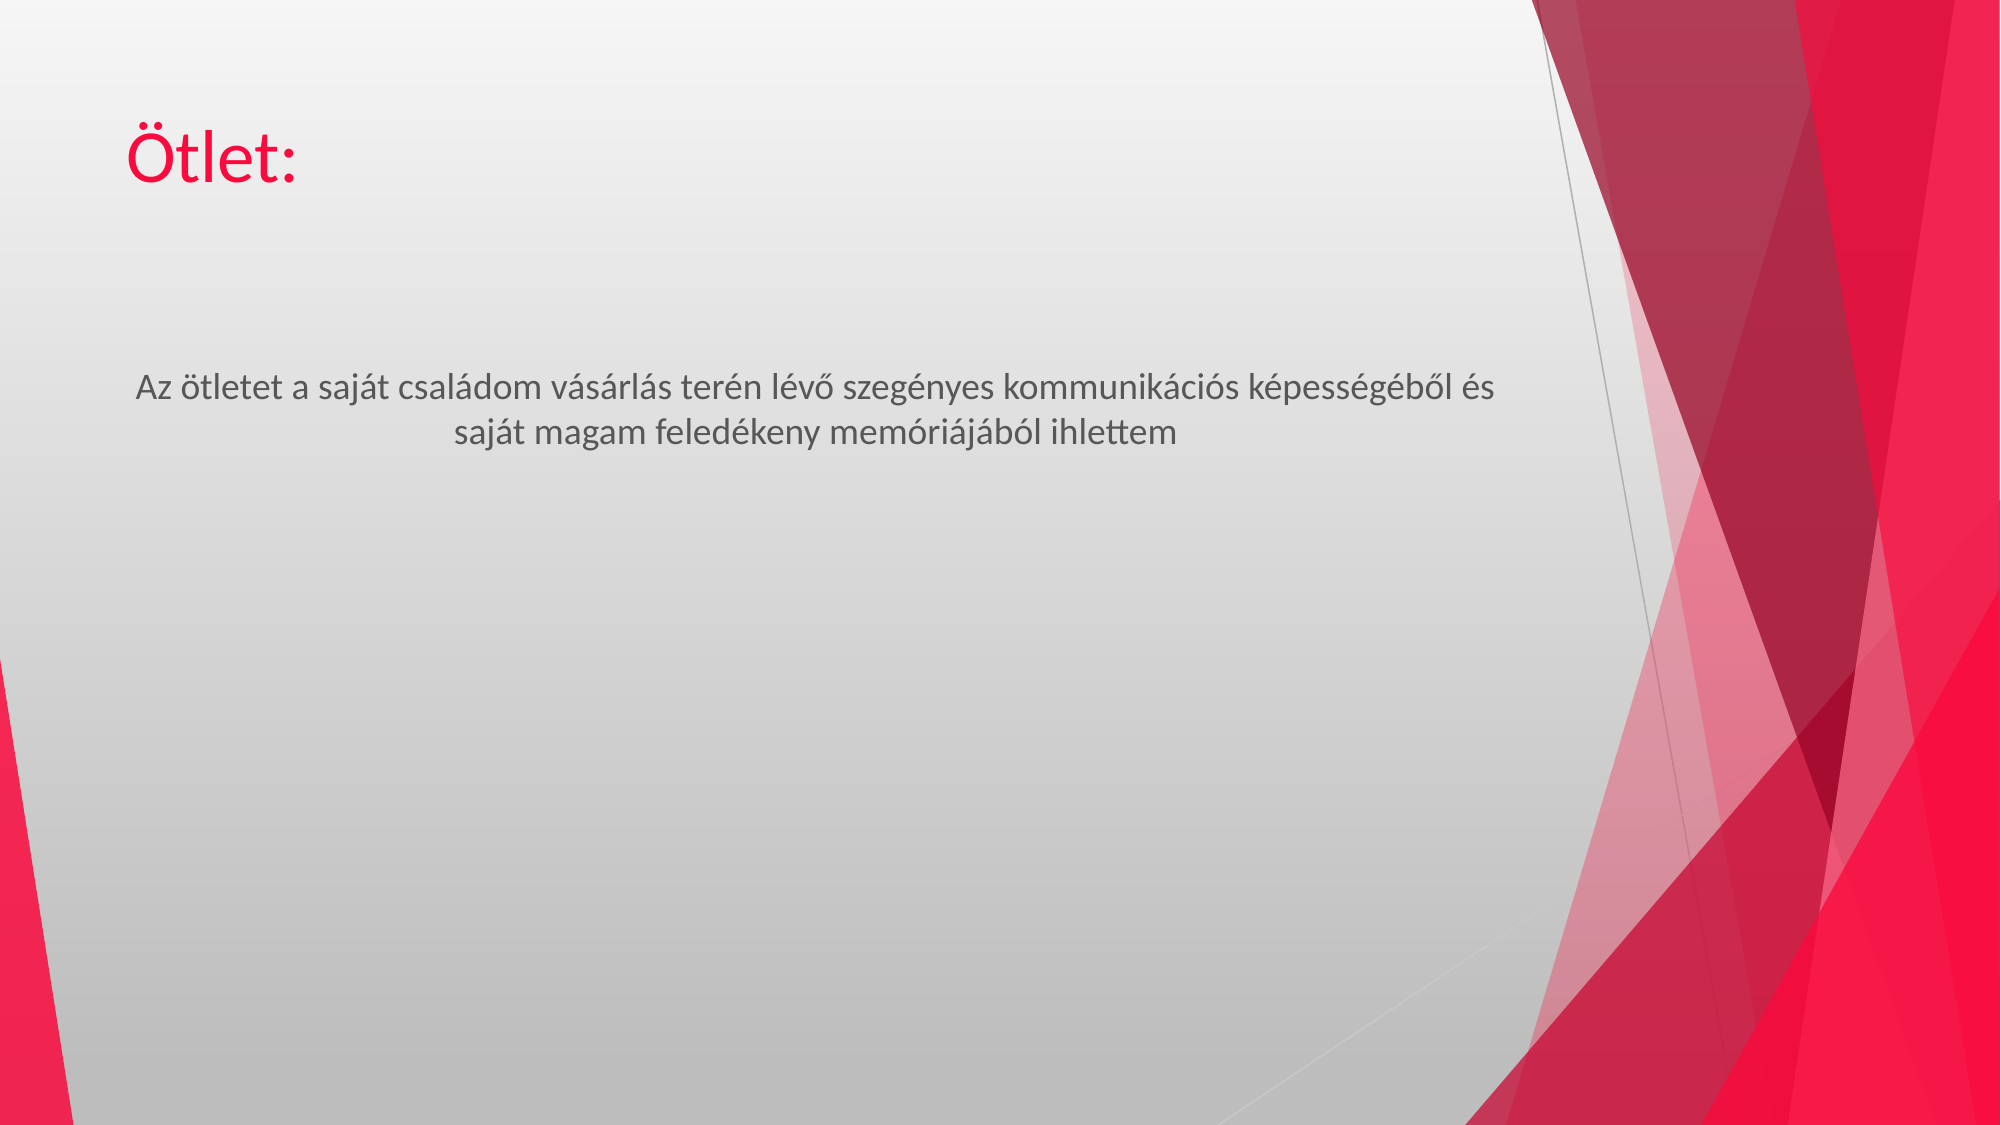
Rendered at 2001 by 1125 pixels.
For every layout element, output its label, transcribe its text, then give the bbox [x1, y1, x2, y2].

title Ötlet: [111, 99, 1522, 317]
list Az ötletet a saját családom vásárlás terén lévő szegényes kommunikációs képességéből és saját magam feledékeny memóriájából ihlettem [111, 354, 1522, 992]
